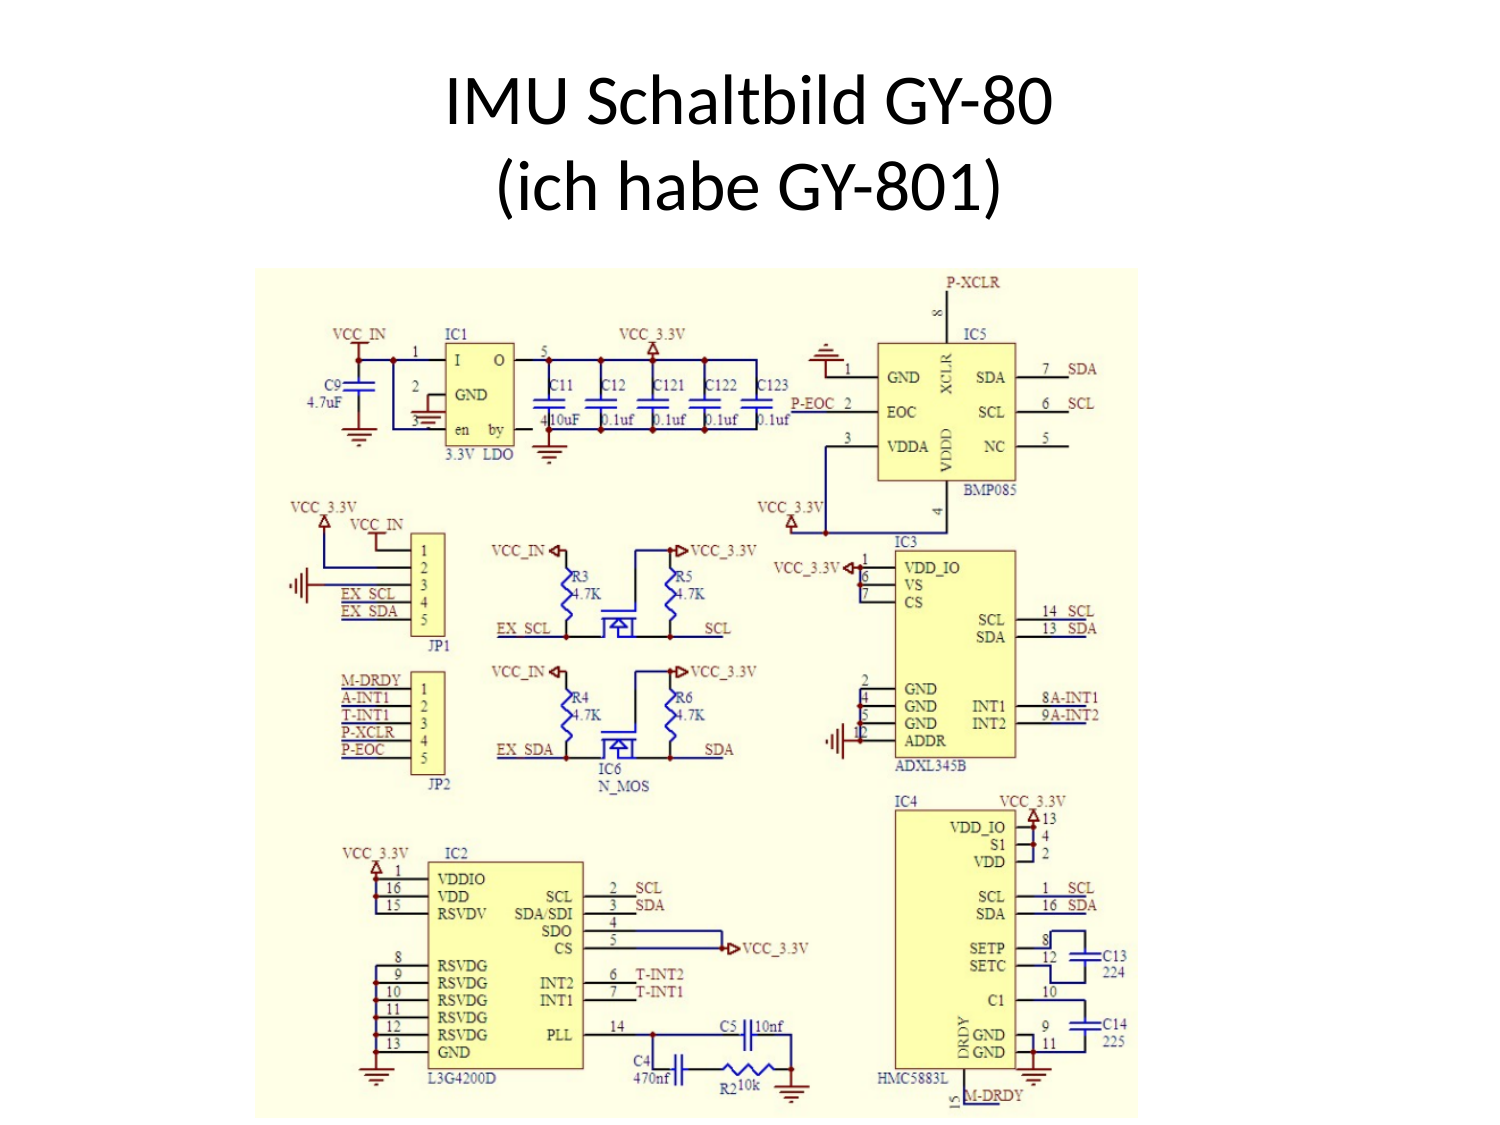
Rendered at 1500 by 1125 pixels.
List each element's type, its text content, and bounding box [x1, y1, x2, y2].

title IMU Schaltbild GY-80 (ich habe GY-801) [75, 45, 1425, 233]
picture [255, 266, 1138, 1118]
